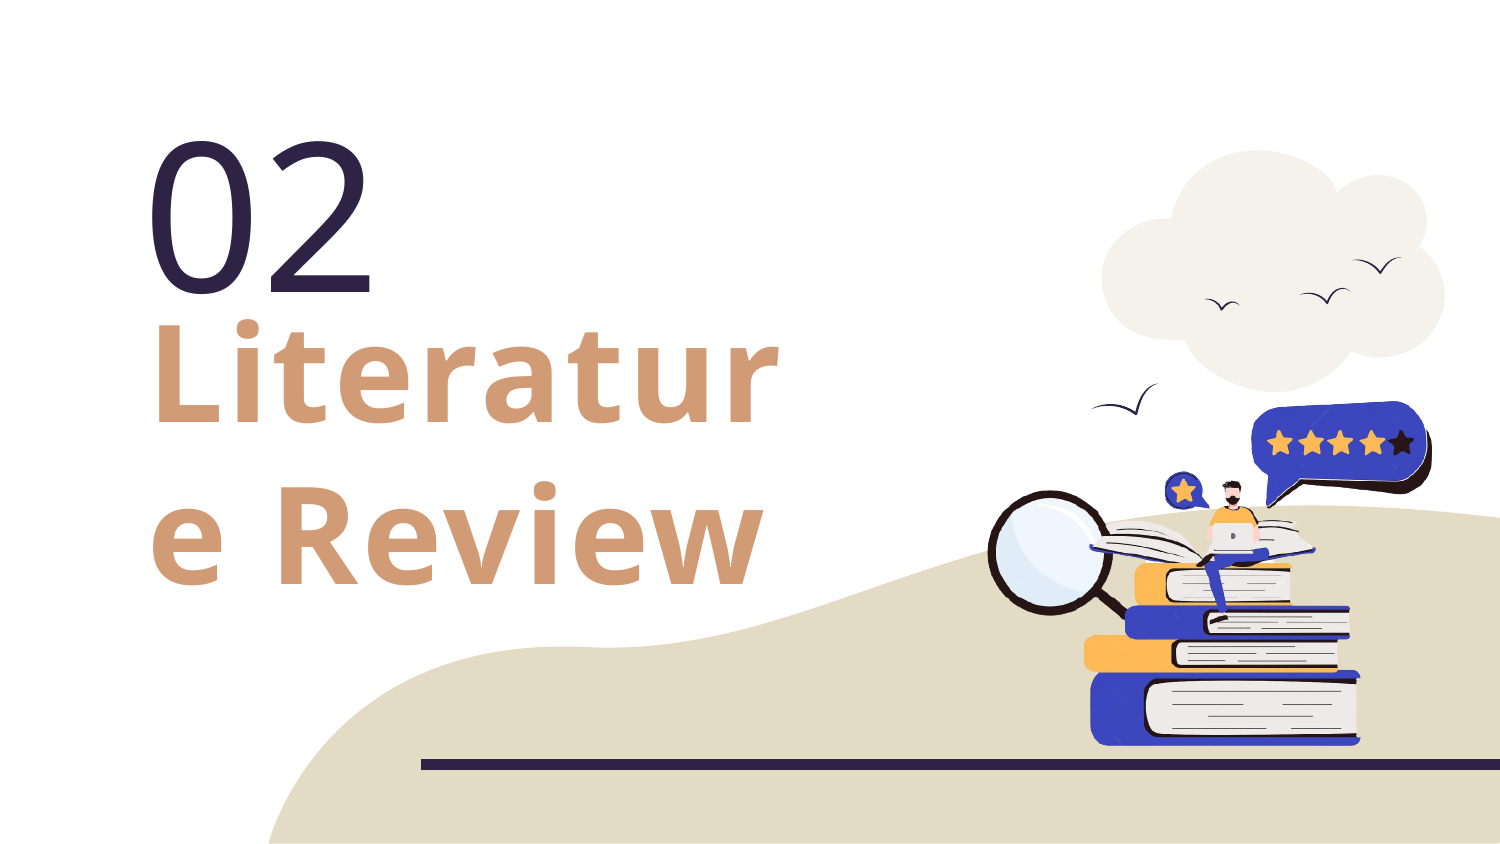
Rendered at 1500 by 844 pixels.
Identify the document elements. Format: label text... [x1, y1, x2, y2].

title Literature Review [131, 311, 879, 587]
text_box [421, 758, 960, 771]
title 02 [127, 113, 453, 304]
text_box [1458, 758, 1500, 771]
picture [965, 353, 1454, 820]
